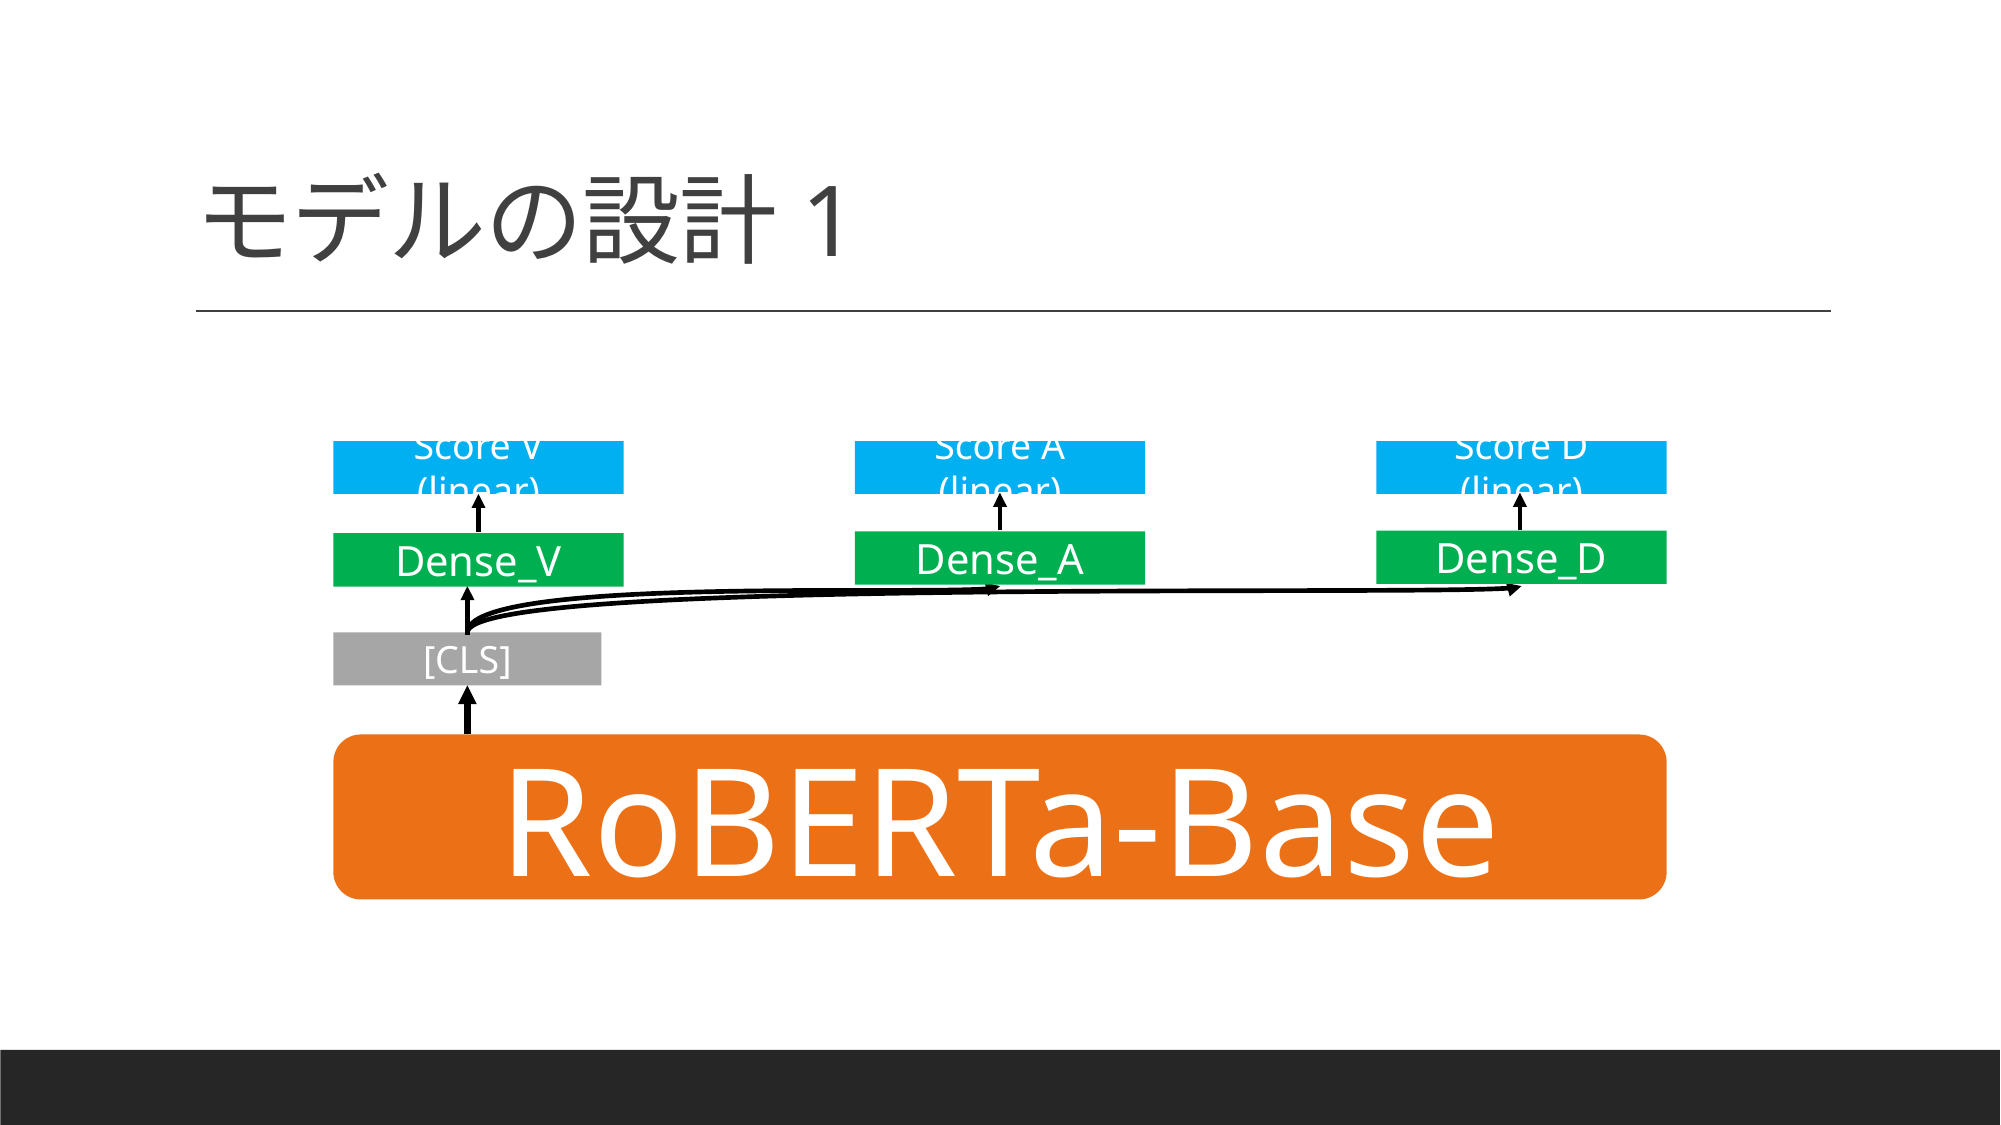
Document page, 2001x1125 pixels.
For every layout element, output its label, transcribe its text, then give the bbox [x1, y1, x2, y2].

text_box Dense_D [1375, 529, 1668, 585]
text_box Score A (linear) [853, 440, 967, 495]
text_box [970, 81, 1019, 1125]
text_box Dense_A [1026, 530, 1146, 586]
text_box Dense_A [853, 530, 967, 586]
text_box RoBERTa-Base [332, 733, 967, 901]
text_box Score D (linear) [1375, 440, 1668, 495]
text_box Score V (linear) [332, 440, 625, 495]
text_box [CLS] [332, 631, 603, 687]
text_box Dense_V [332, 532, 625, 588]
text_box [709, 342, 758, 877]
text_box Score A (linear) [1026, 440, 1146, 495]
text_box RoBERTa-Base [1026, 733, 1668, 901]
title モデルの設計1 [180, 47, 1830, 285]
